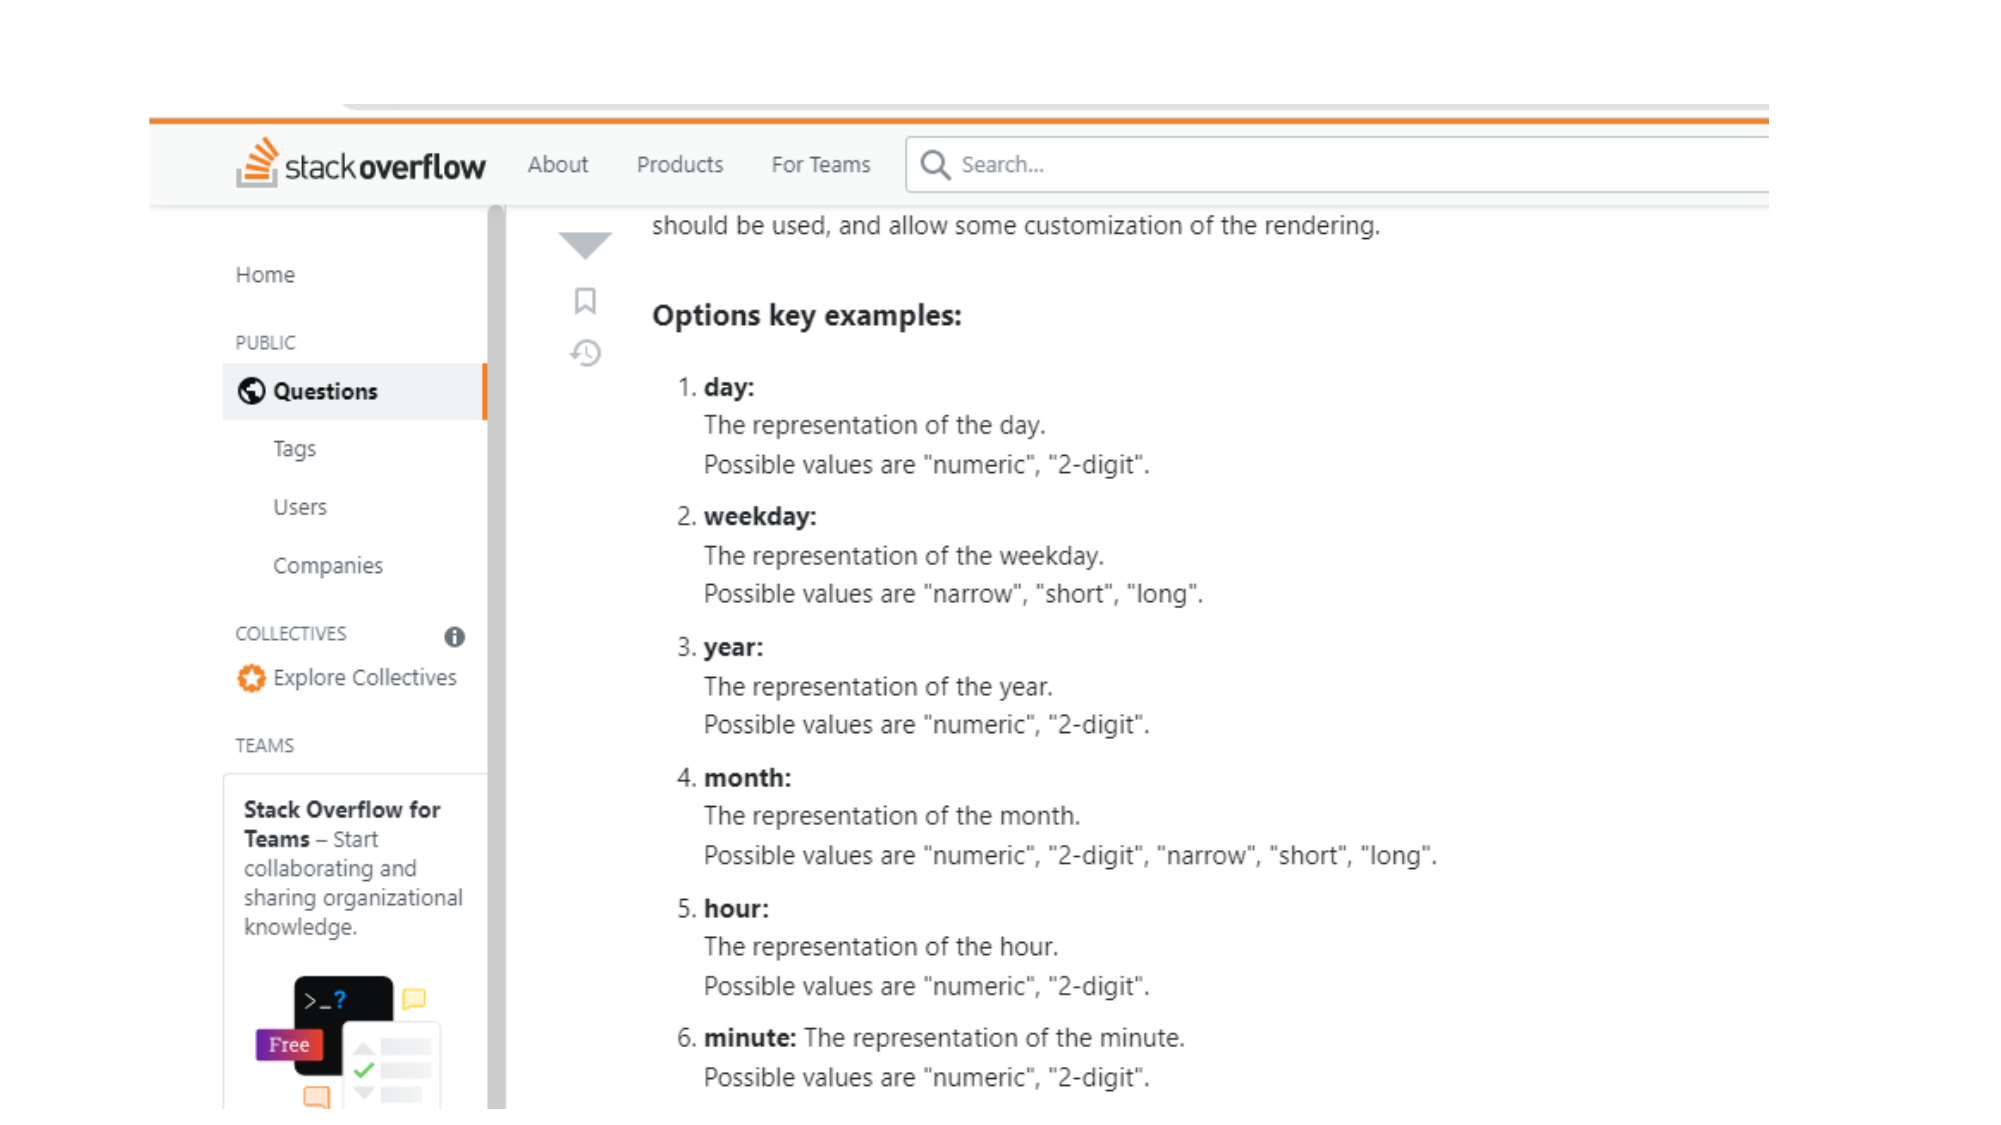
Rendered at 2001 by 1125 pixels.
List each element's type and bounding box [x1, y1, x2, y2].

picture [149, 104, 1770, 1109]
